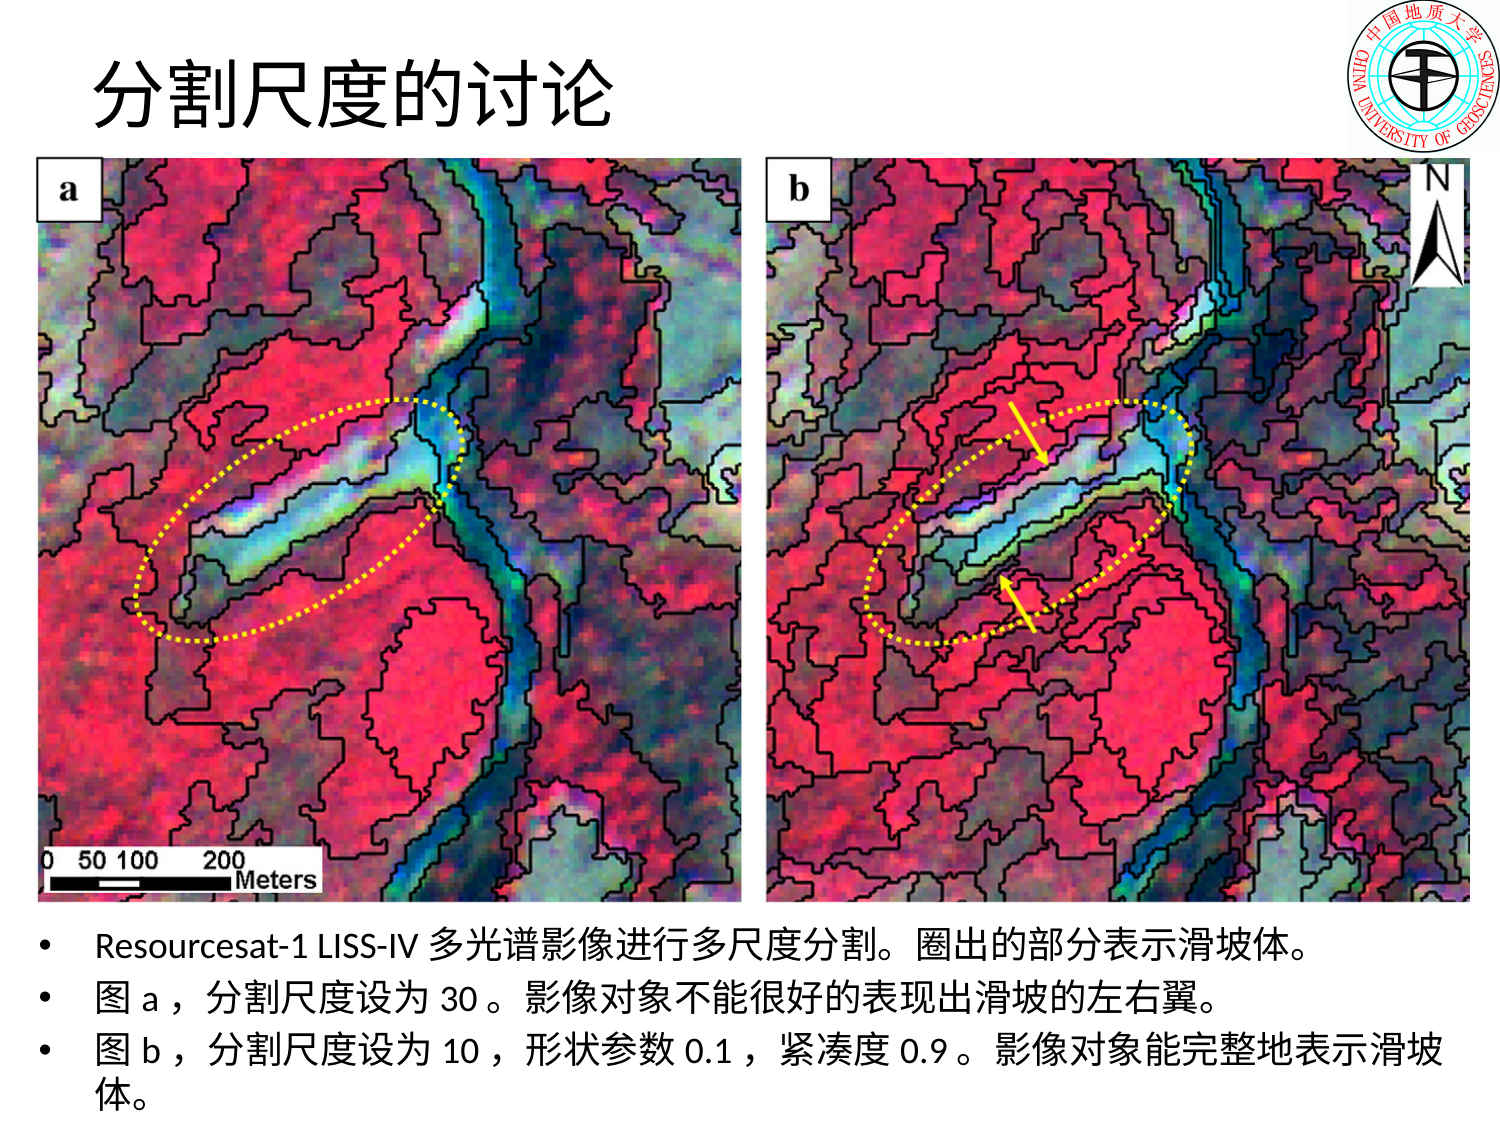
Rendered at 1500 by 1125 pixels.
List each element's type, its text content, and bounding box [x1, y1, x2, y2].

picture [1347, 0, 1500, 153]
title 分割尺度的讨论 [74, 44, 1426, 141]
picture [34, 154, 1473, 903]
list Resourcesat-1 LISS-IV多光谱影像进行多尺度分割。圈出的部分表示滑坡体。 图a，分割尺度设为30。影像对象不能很好的表现出滑坡的左右翼。 图b，分割尺度设为10，形状参数0.1，紧凑度0.9。影像对象能完整地表示滑坡体。 [23, 913, 1489, 1091]
